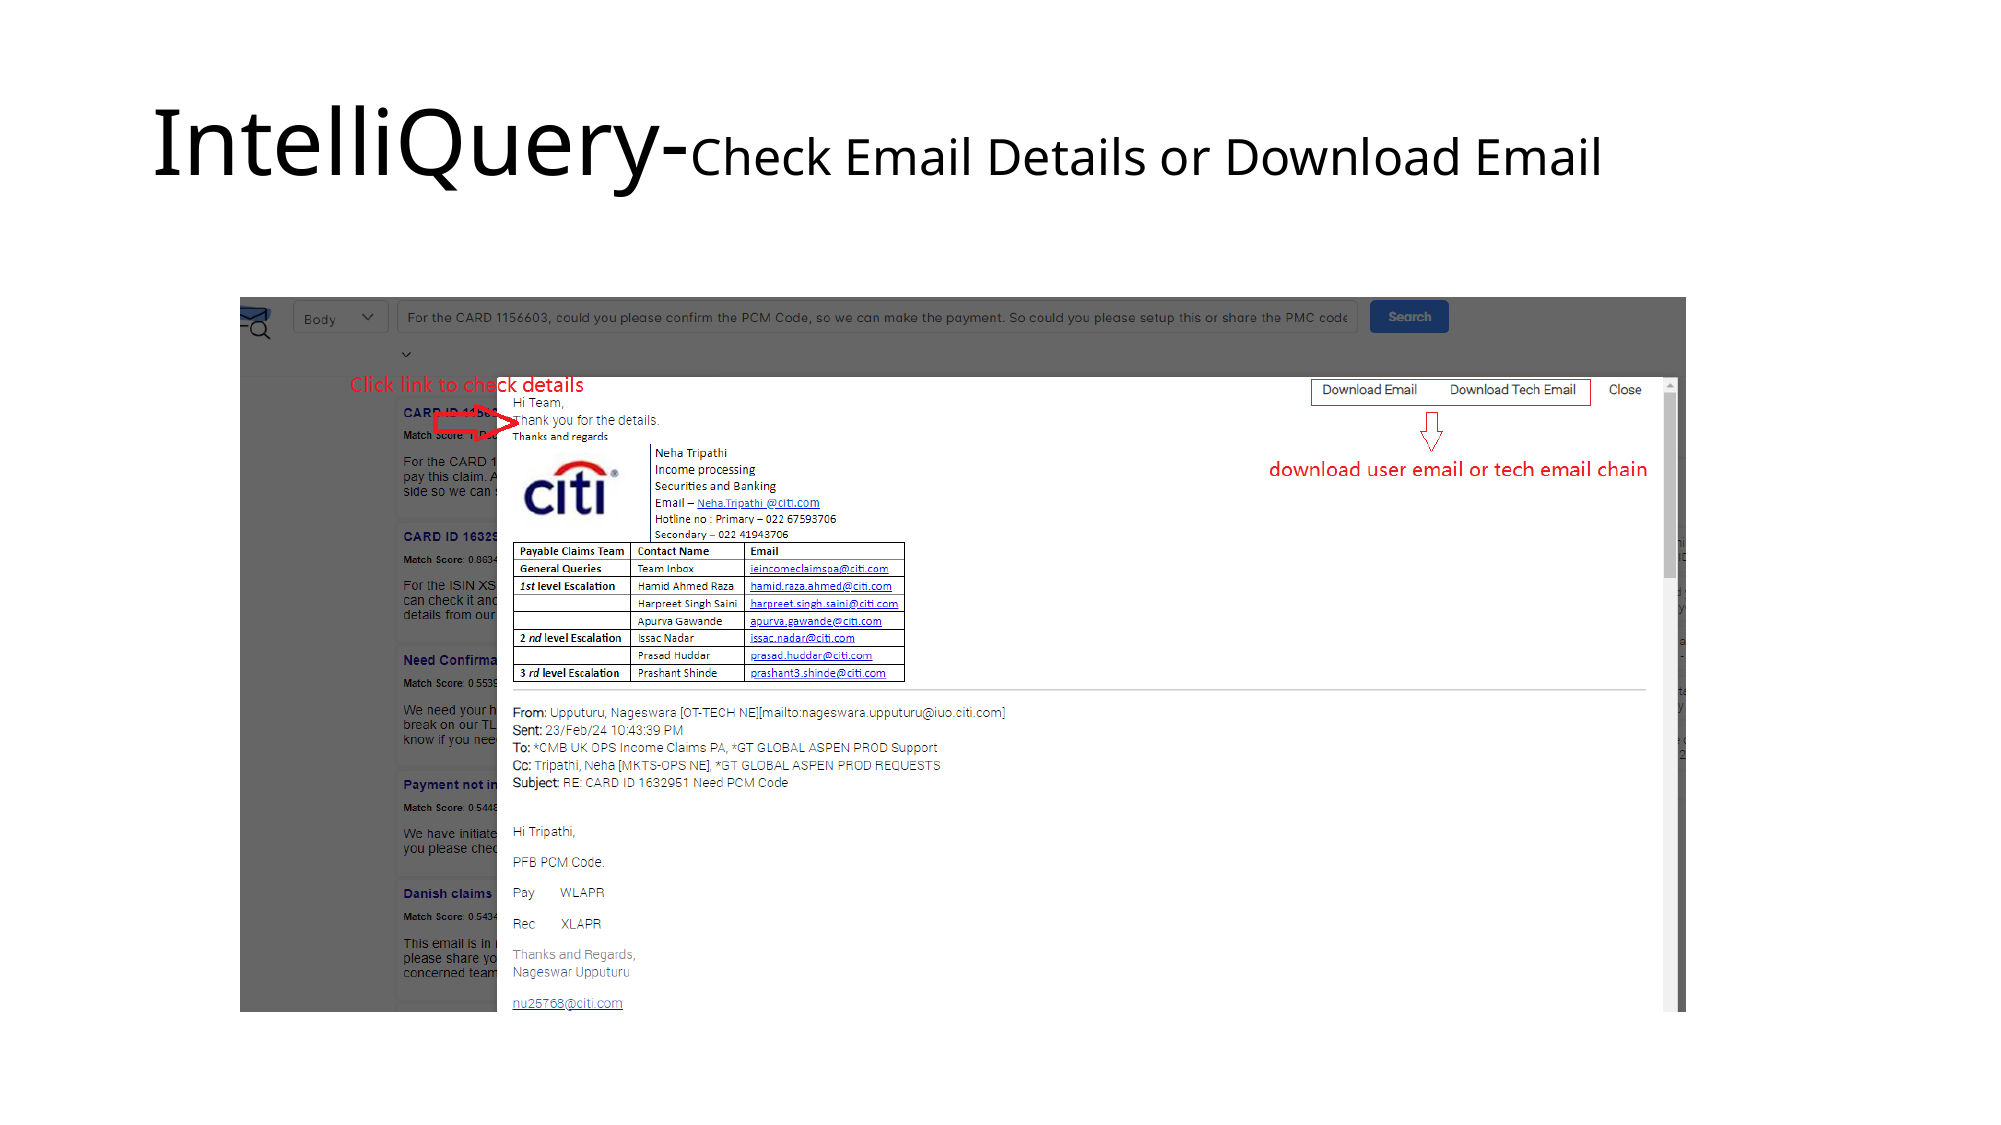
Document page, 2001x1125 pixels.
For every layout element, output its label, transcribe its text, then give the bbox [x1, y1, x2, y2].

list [240, 298, 1687, 1012]
title IntelliQuery-Check Email Details or Download Email [137, 59, 1857, 232]
